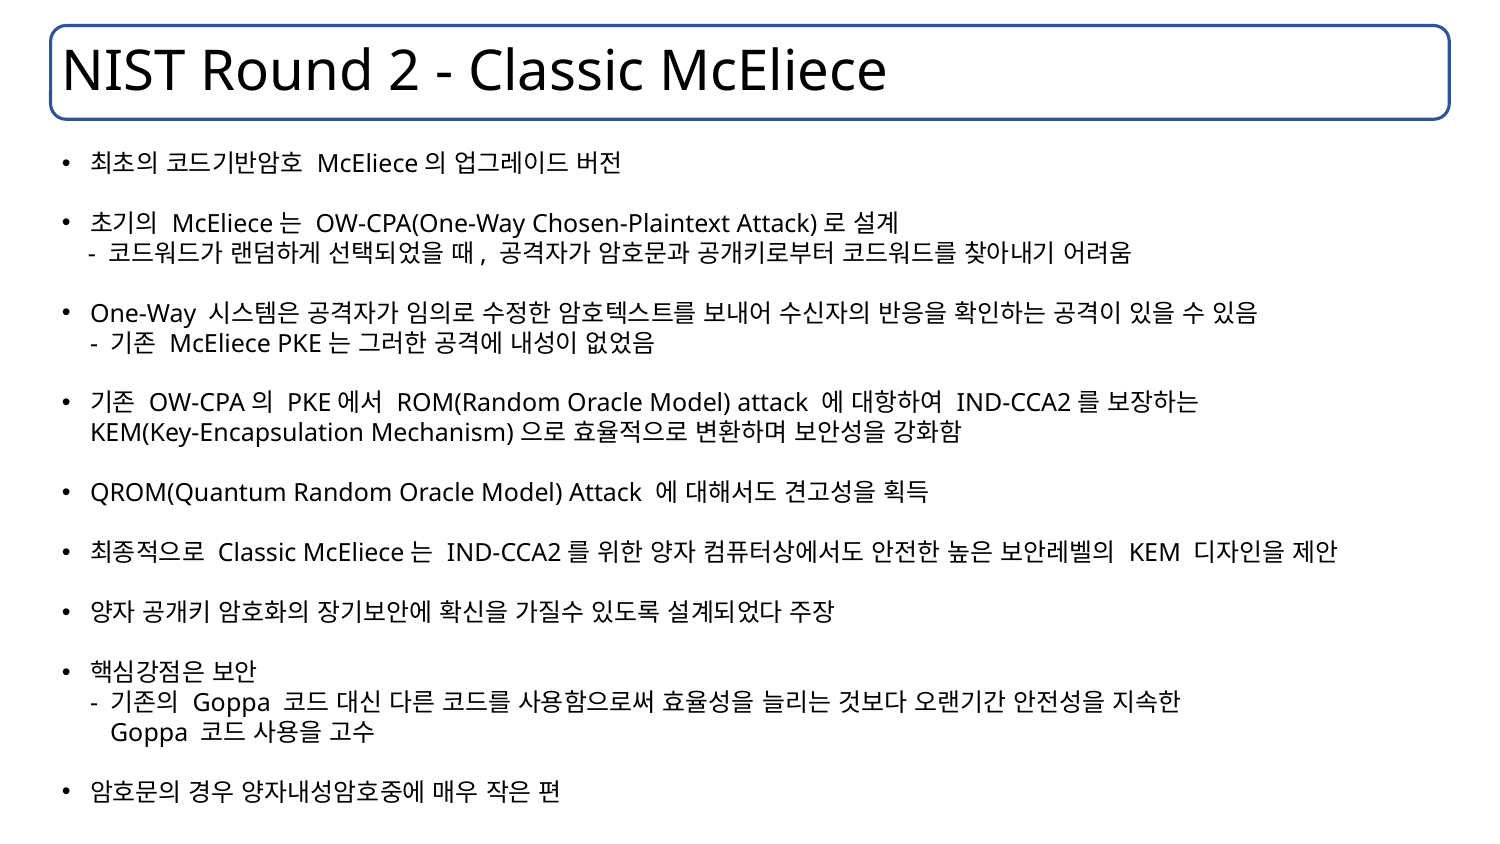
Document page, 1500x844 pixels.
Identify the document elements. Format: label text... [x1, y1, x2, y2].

title NIST Round 2 - Classic McEliece [50, 25, 1450, 120]
list 최초의 코드기반암호 McEliece의 업그레이드 버전 초기의 McEliece는 OW-CPA(One-Way Chosen-Plaintext Attack)로 설계 - 코드워드가 랜덤하게 선택되었을 때, 공격자가 암호문과 공개키로부터 코드워드를 찾아내기 어려움 One-Way 시스템은 공격자가 임의로 수정한 암호텍스트를 보내어 수신자의 반응을 확인하는 공격이 있을 수 있음 - 기존 McEliece PKE는 그러한 공격에 내성이 없었음 기존 OW-CPA의 PKE에서 ROM(Random Oracle Model) attack 에 대항하여 IND-CCA2를 보장하는 KEM(Key-Encapsulation Mechanism)으로 효율적으로 변환하며 보안성을 강화함 QROM(Quantum Random Oracle Model) Attack 에 대해서도 견고성을 획득 최종적으로 Classic McEliece는 IND-CCA2를 위한 양자 컴퓨터상에서도 안전한 높은 보안레벨의 KEM 디자인을 제안 양자 공개키 암호화의 장기보안에 확신을 가질수 있도록 설계되었다 주장 핵심강점은 보안 - 기존의 Goppa 코드 대신 다른 코드를 사용함으로써 효율성을 늘리는 것보다 오랜기간 안전성을 지속한 Goppa 코드 사용을 고수 암호문의 경우 양자내성암호중에 매우 작은 편 [50, 141, 1450, 802]
